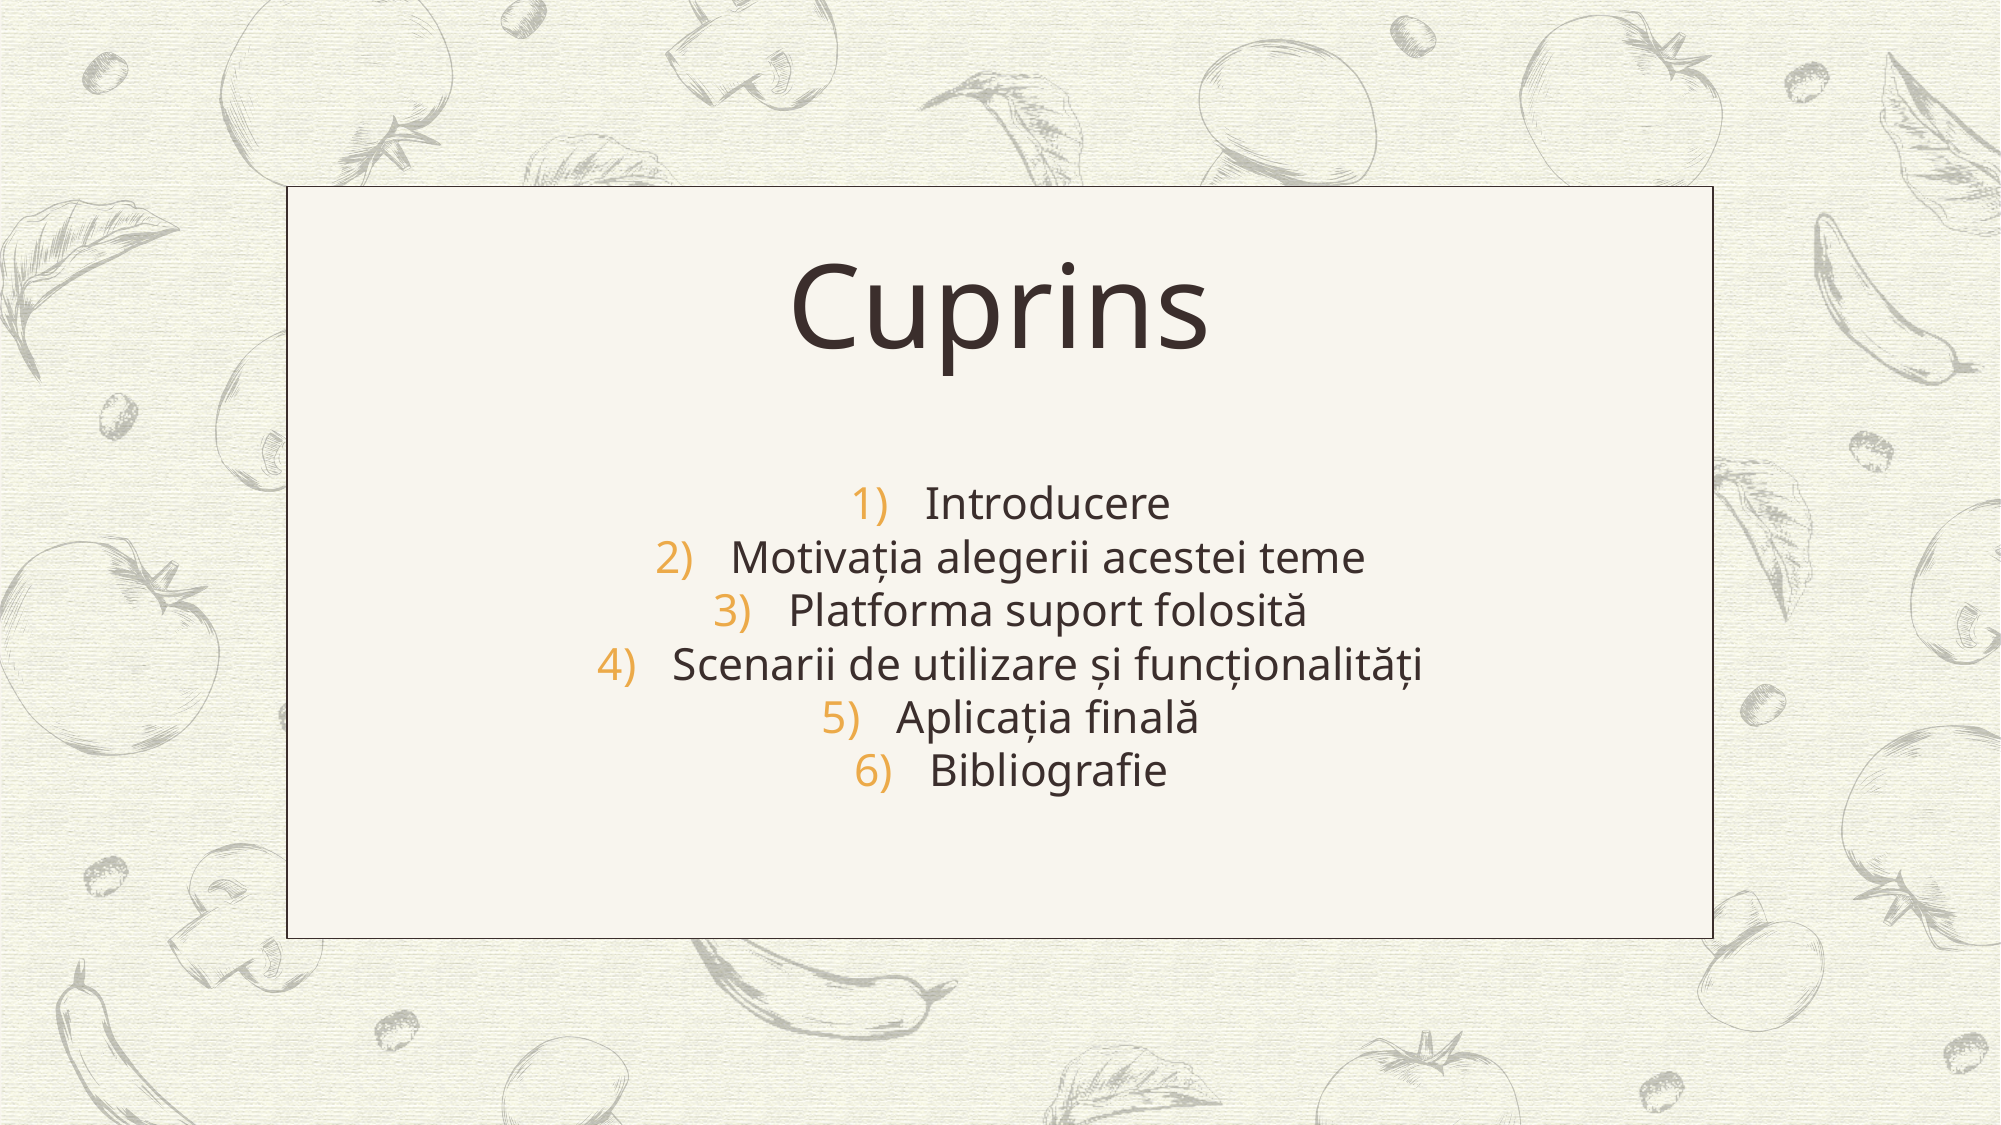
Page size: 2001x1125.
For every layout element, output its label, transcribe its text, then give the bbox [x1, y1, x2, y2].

picture [0, 0, 2000, 1125]
subtitle Introducere Motivația alegerii acestei teme Platforma suport folosită Scenarii de utilizare și funcționalități Aplicația finală Bibliografie [405, 460, 1595, 935]
title Cuprins [405, 227, 1595, 387]
